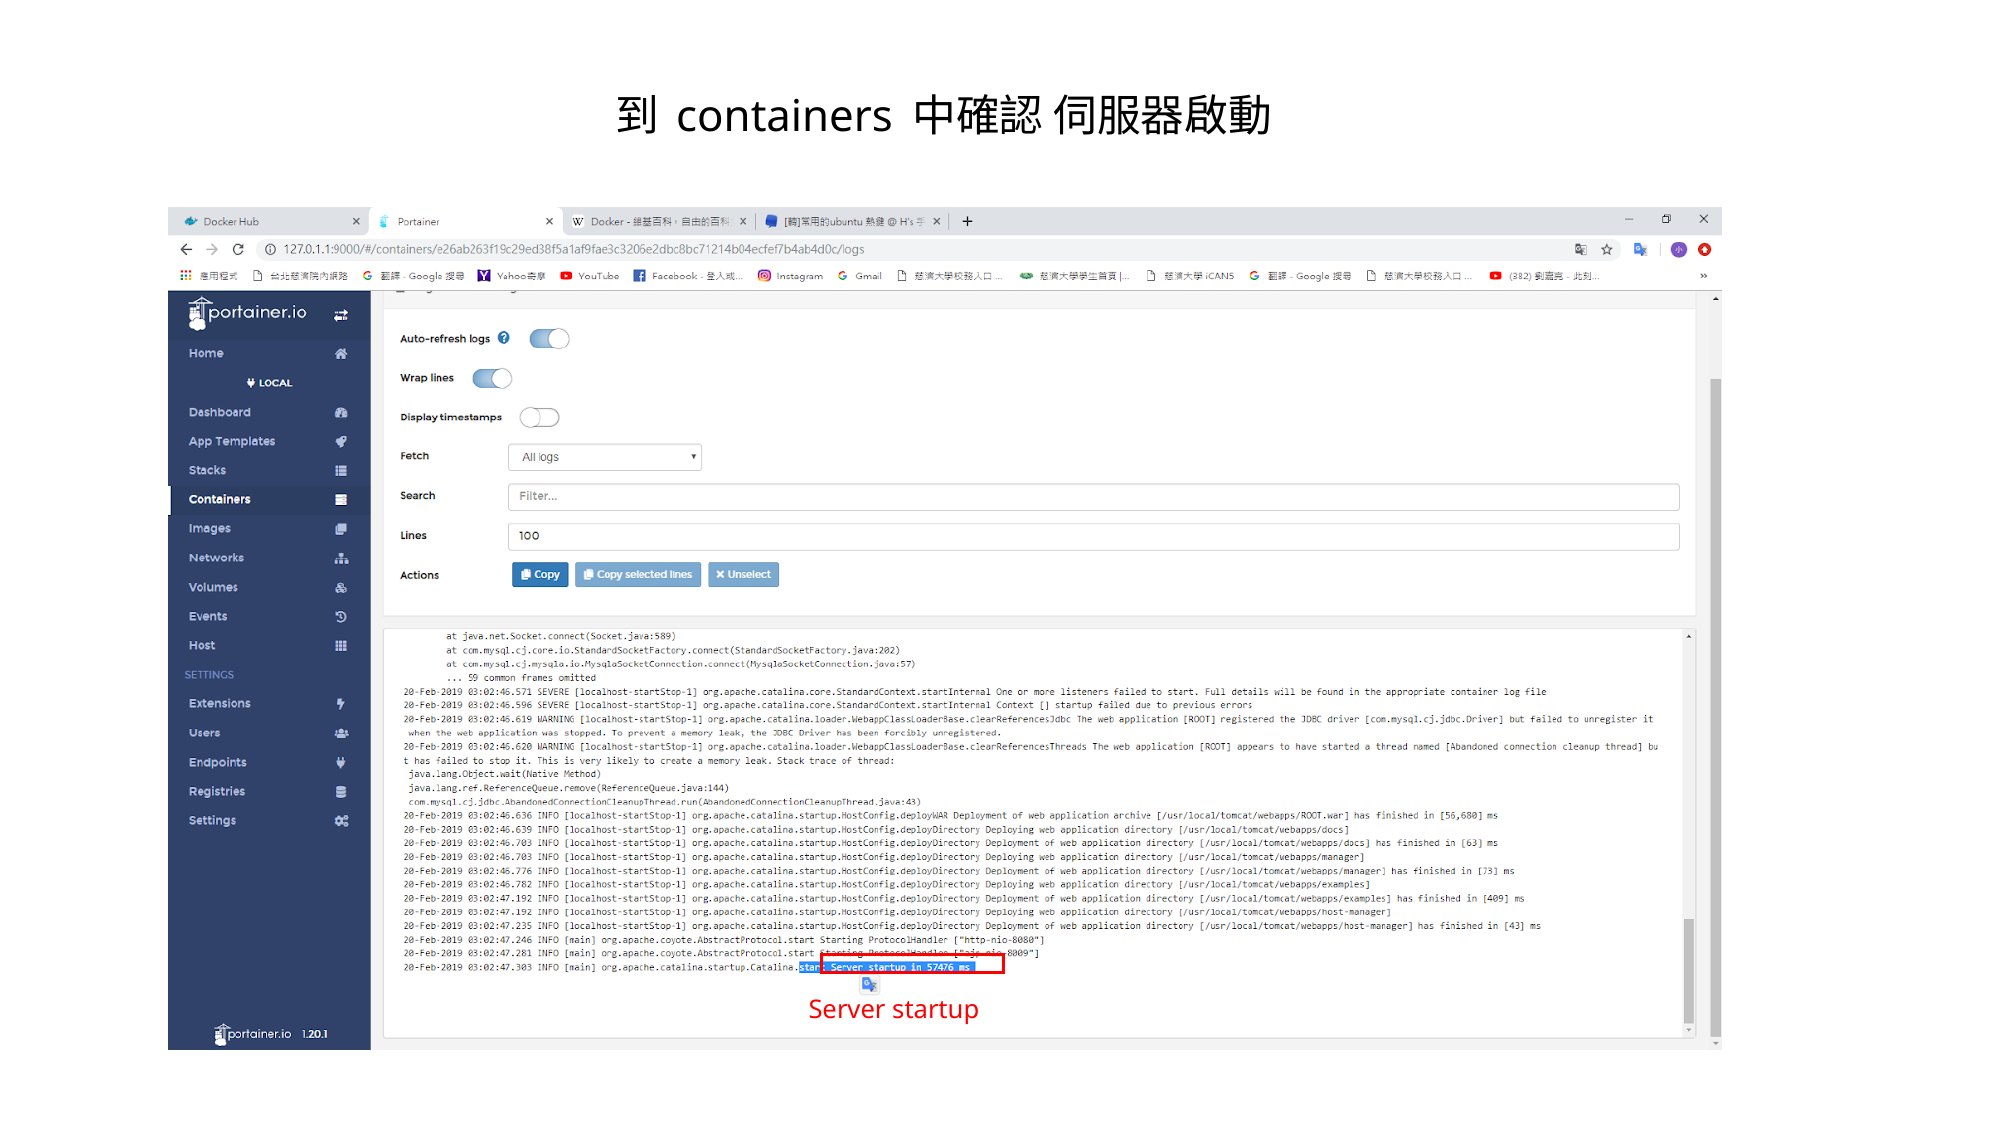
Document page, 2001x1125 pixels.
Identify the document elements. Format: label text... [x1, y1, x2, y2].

text_box 到 containers 中確認 伺服器啟動 [600, 61, 1391, 149]
picture [168, 207, 1722, 1050]
